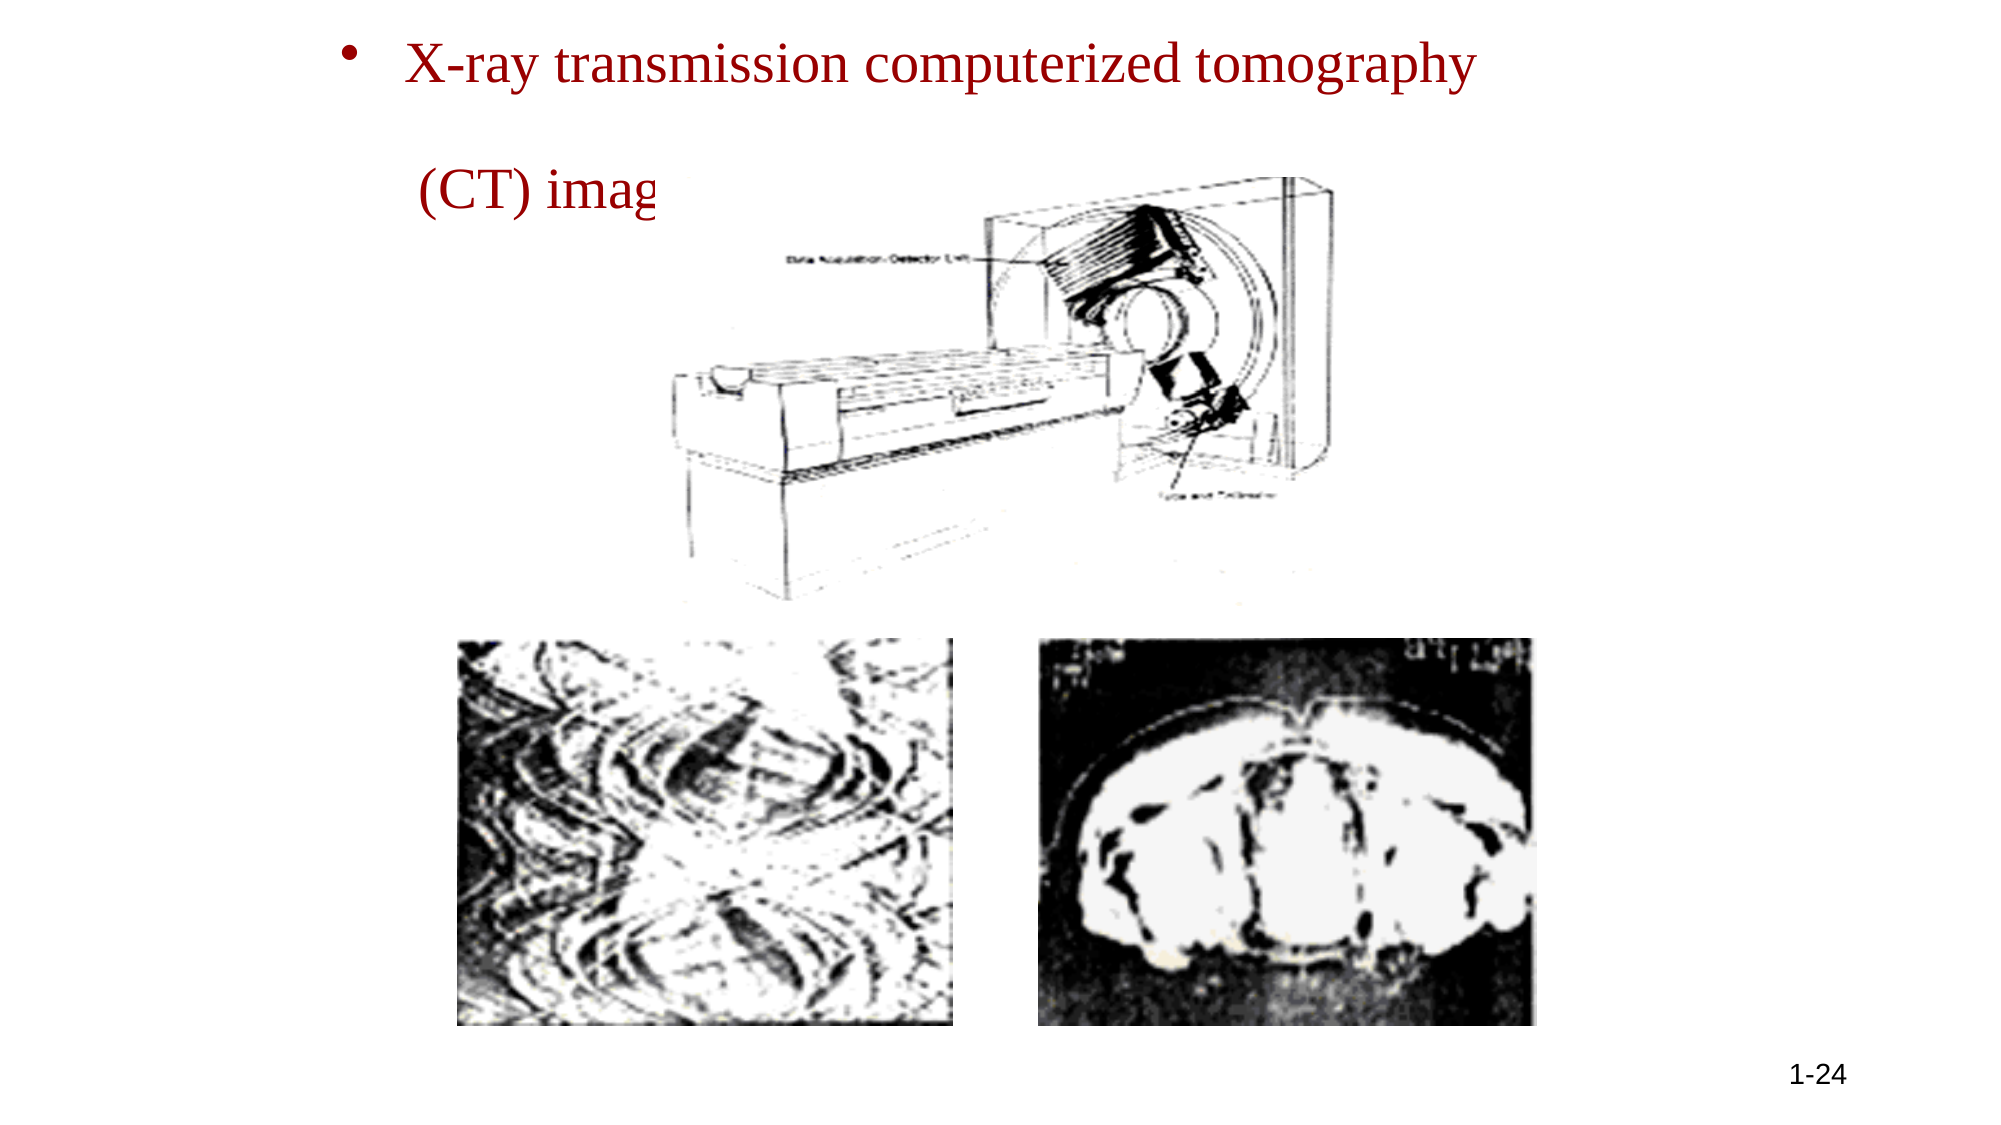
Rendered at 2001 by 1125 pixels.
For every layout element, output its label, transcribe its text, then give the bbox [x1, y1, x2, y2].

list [655, 177, 1348, 606]
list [457, 638, 953, 1026]
slide_number 1-24 [1412, 1042, 1863, 1103]
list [1038, 638, 1537, 1026]
title X-ray transmission computerized tomography (CT) image [324, 44, 1497, 209]
